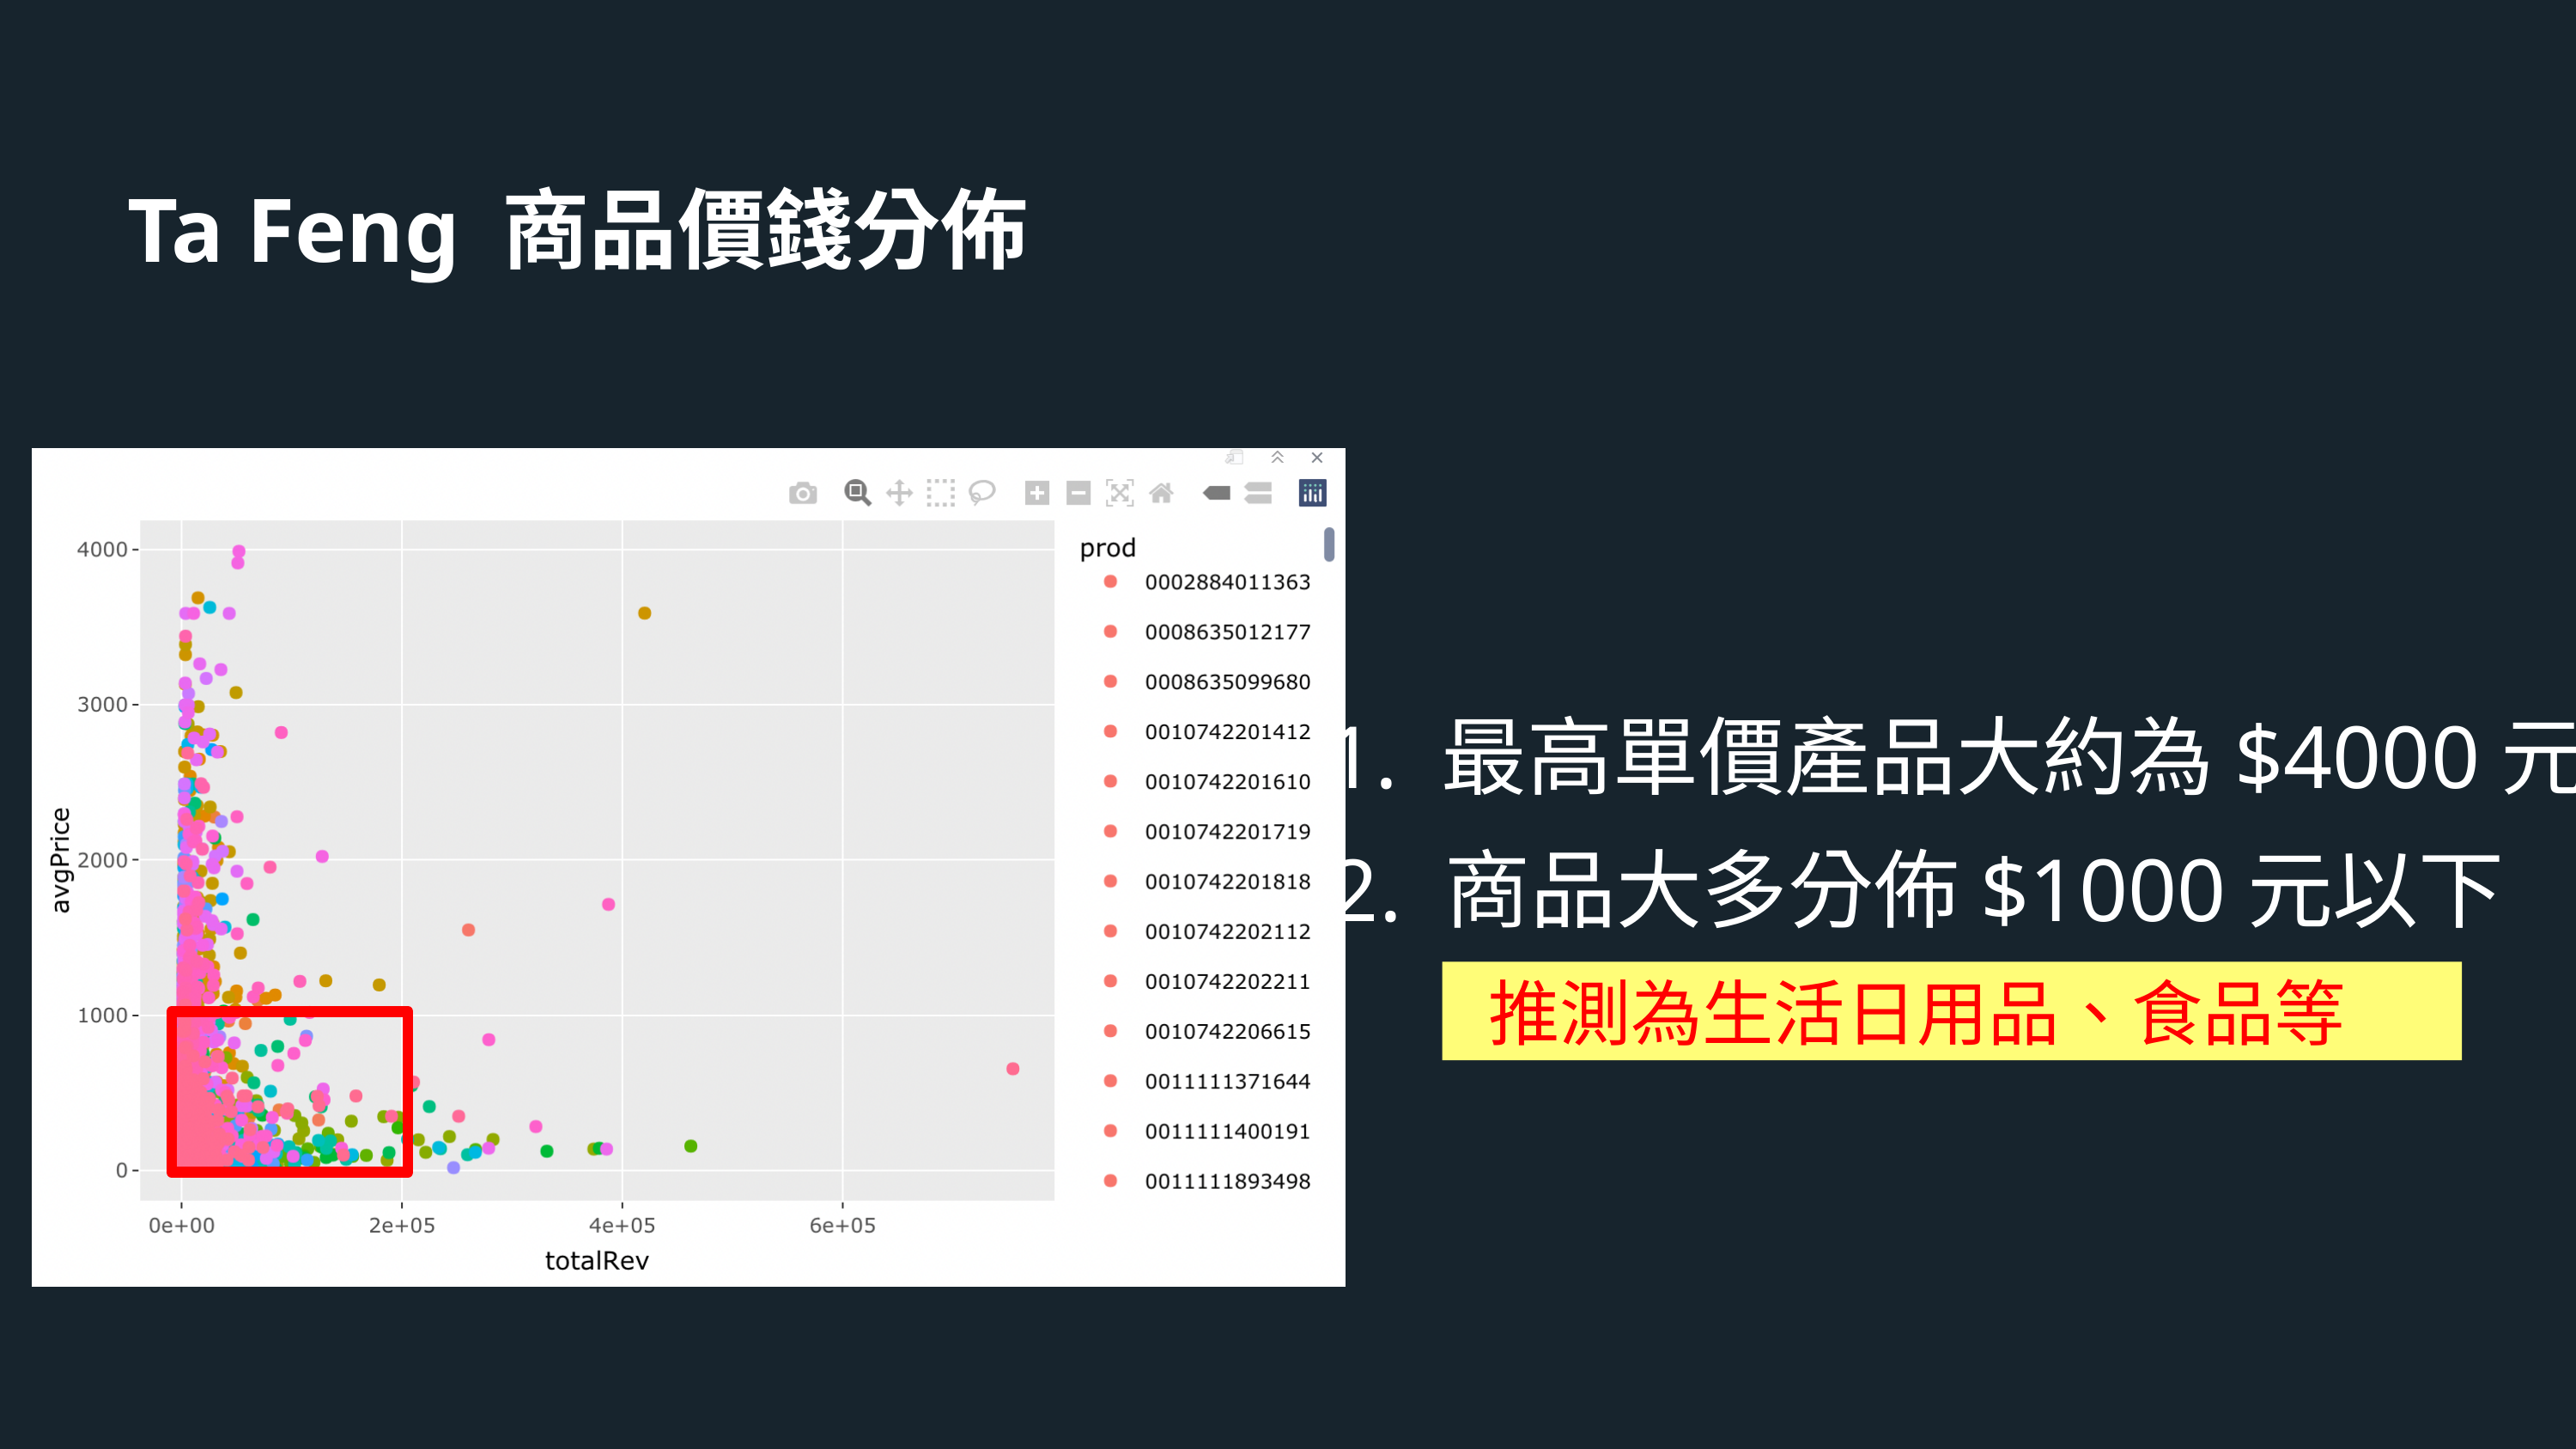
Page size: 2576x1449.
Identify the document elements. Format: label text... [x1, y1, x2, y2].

picture [32, 448, 1346, 1288]
title Ta Feng 商品價錢分佈 [84, 124, 1072, 331]
text_box 1. 最高單價產品大約為$4000元 [1349, 696, 2576, 813]
text_box 2. 商品大多分佈$1000元以下 [1349, 828, 2518, 945]
